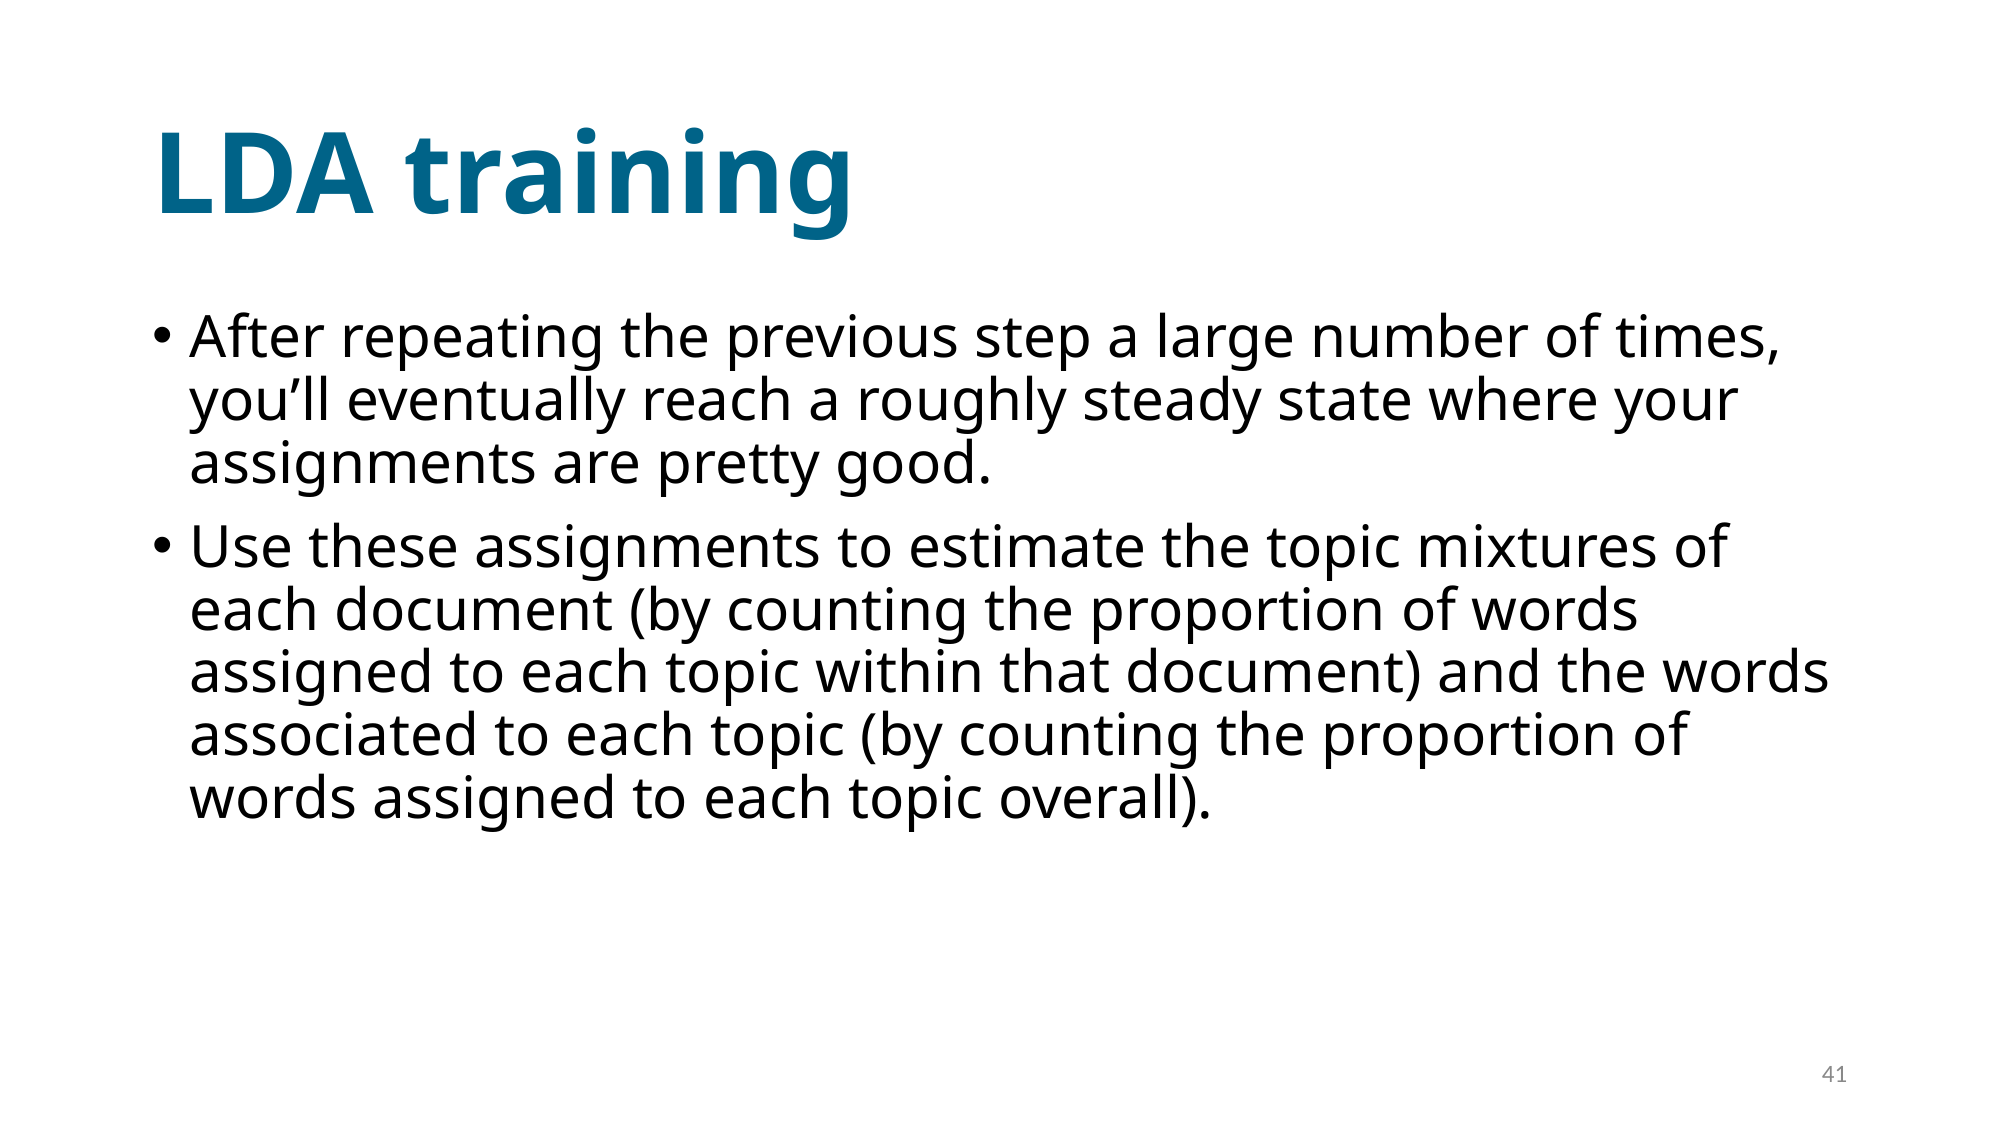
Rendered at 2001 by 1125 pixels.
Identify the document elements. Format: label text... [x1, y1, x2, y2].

slide_number 41 [1412, 1042, 1863, 1103]
list After repeating the previous step a large number of times, you’ll eventually reach a roughly steady state where your assignments are pretty good. Use these assignments to estimate the topic mixtures of each document (by counting the proportion of words assigned to each topic within that document) and the words associated to each topic (by counting the proportion of words assigned to each topic overall). [137, 299, 1863, 1066]
title LDA training [137, 59, 1863, 278]
